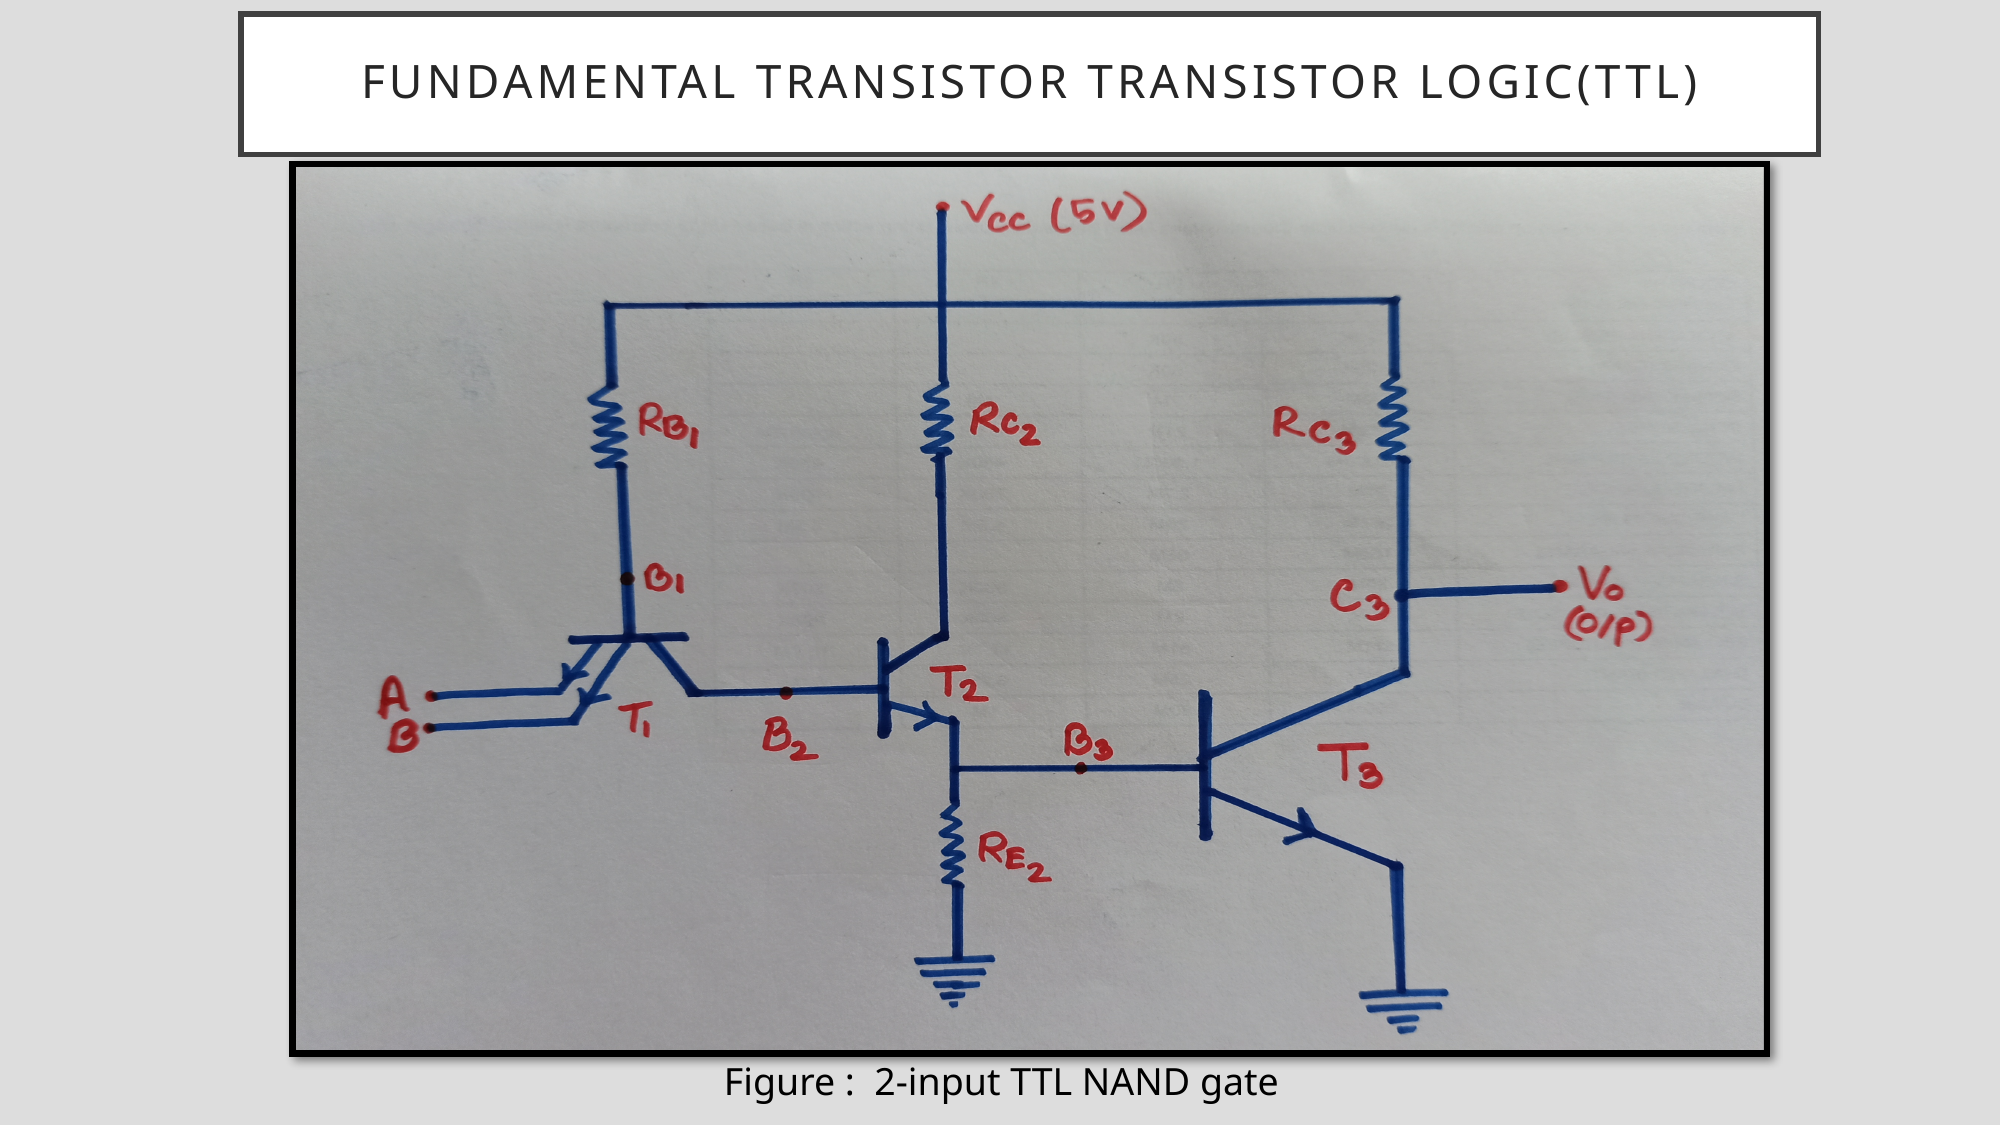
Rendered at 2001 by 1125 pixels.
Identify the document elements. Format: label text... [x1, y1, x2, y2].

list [295, 167, 1764, 1051]
title Fundamental Transistor Transistor Logic(TTL) [238, 11, 1821, 157]
text_box Figure : 2-input TTL NAND gate [709, 1067, 1511, 1111]
